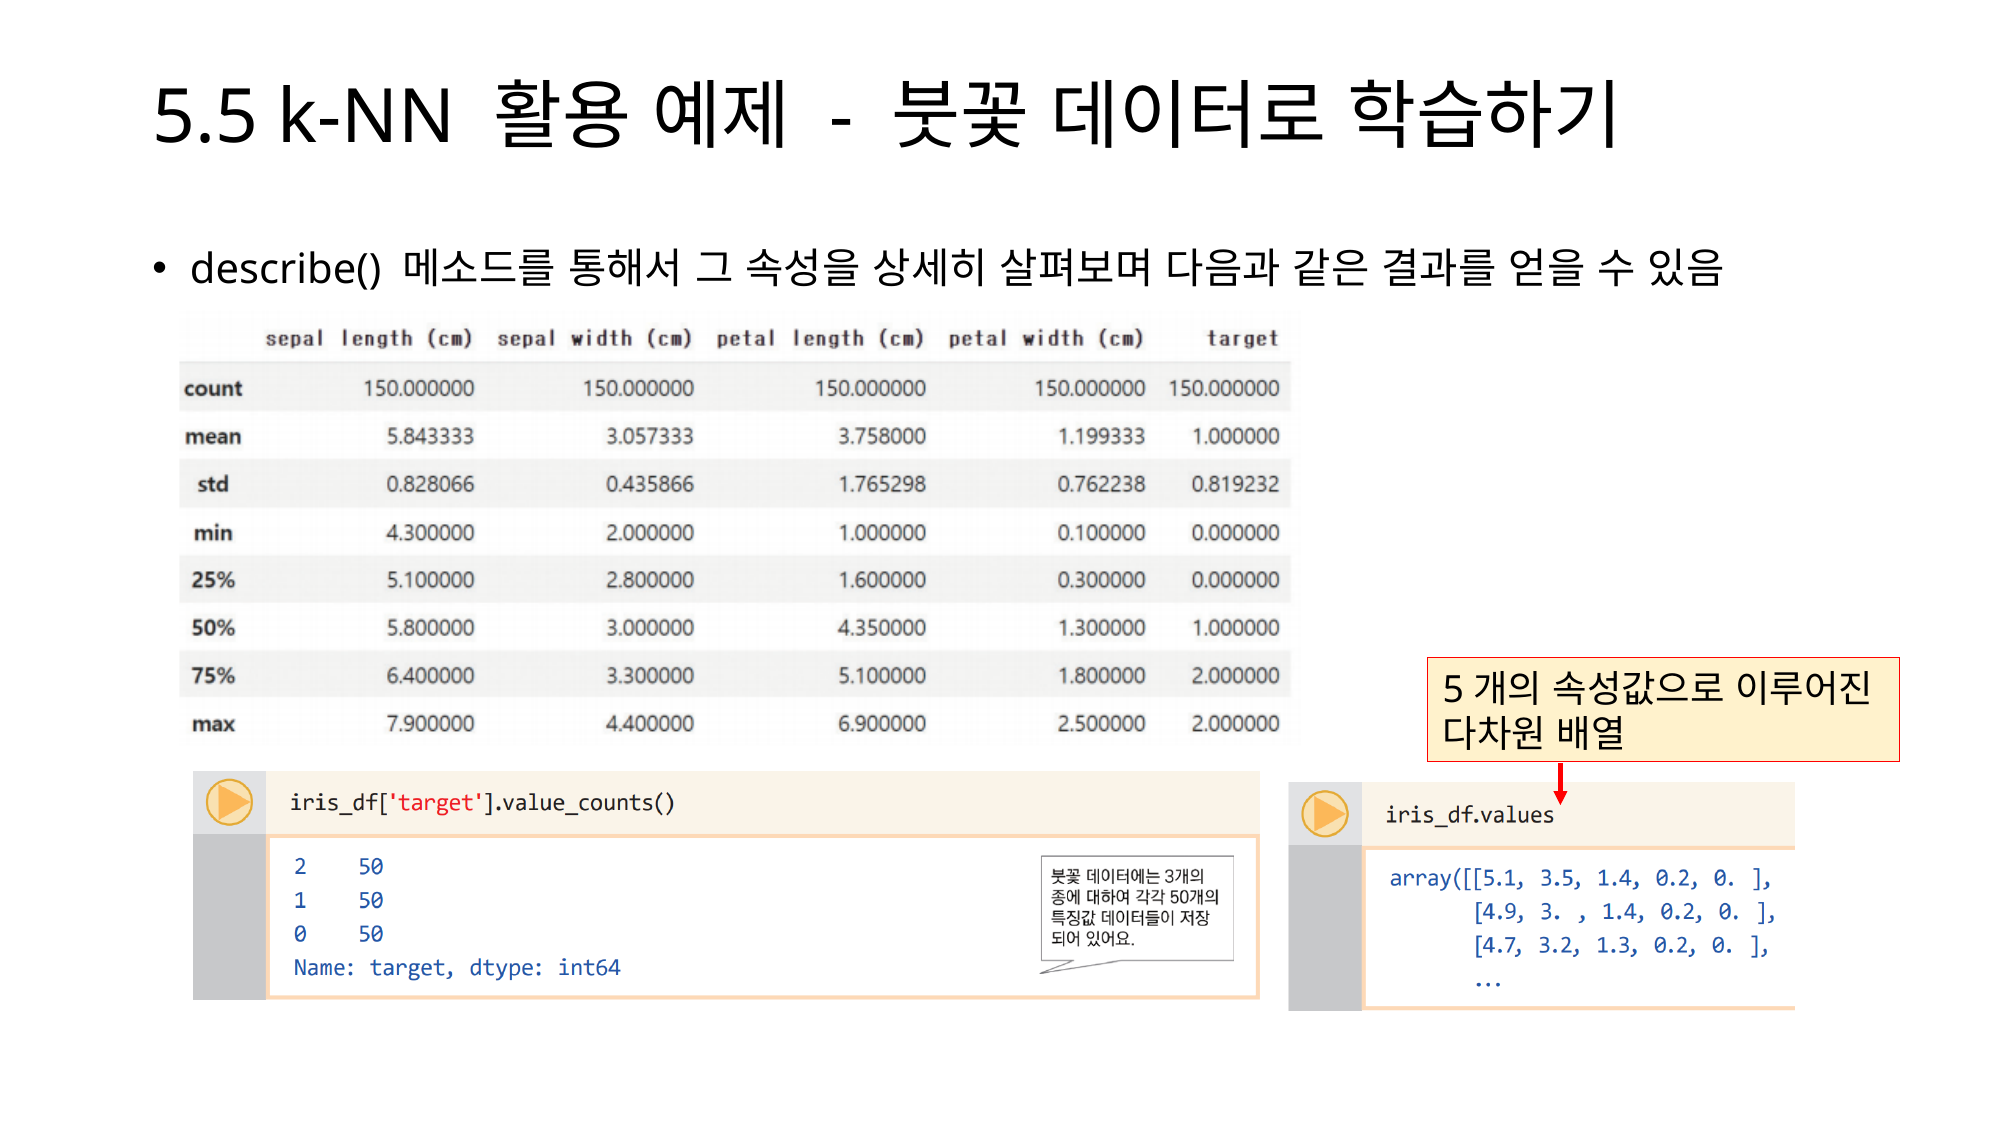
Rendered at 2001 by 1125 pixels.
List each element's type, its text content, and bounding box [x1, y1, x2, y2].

title 5.5 k-NN 활용 예제 - 붓꽃 데이터로 학습하기 [137, 59, 1863, 176]
picture [187, 763, 1266, 1007]
list describe() 메소드를 통해서 그 속성을 상세히 살펴보며 다음과 같은 결과를 얻을 수 있음 [137, 239, 1863, 978]
picture [175, 310, 1301, 752]
text_box 5개의 속성값으로 이루어진 다차원 배열 [1427, 657, 1900, 762]
picture [1280, 772, 1795, 1018]
